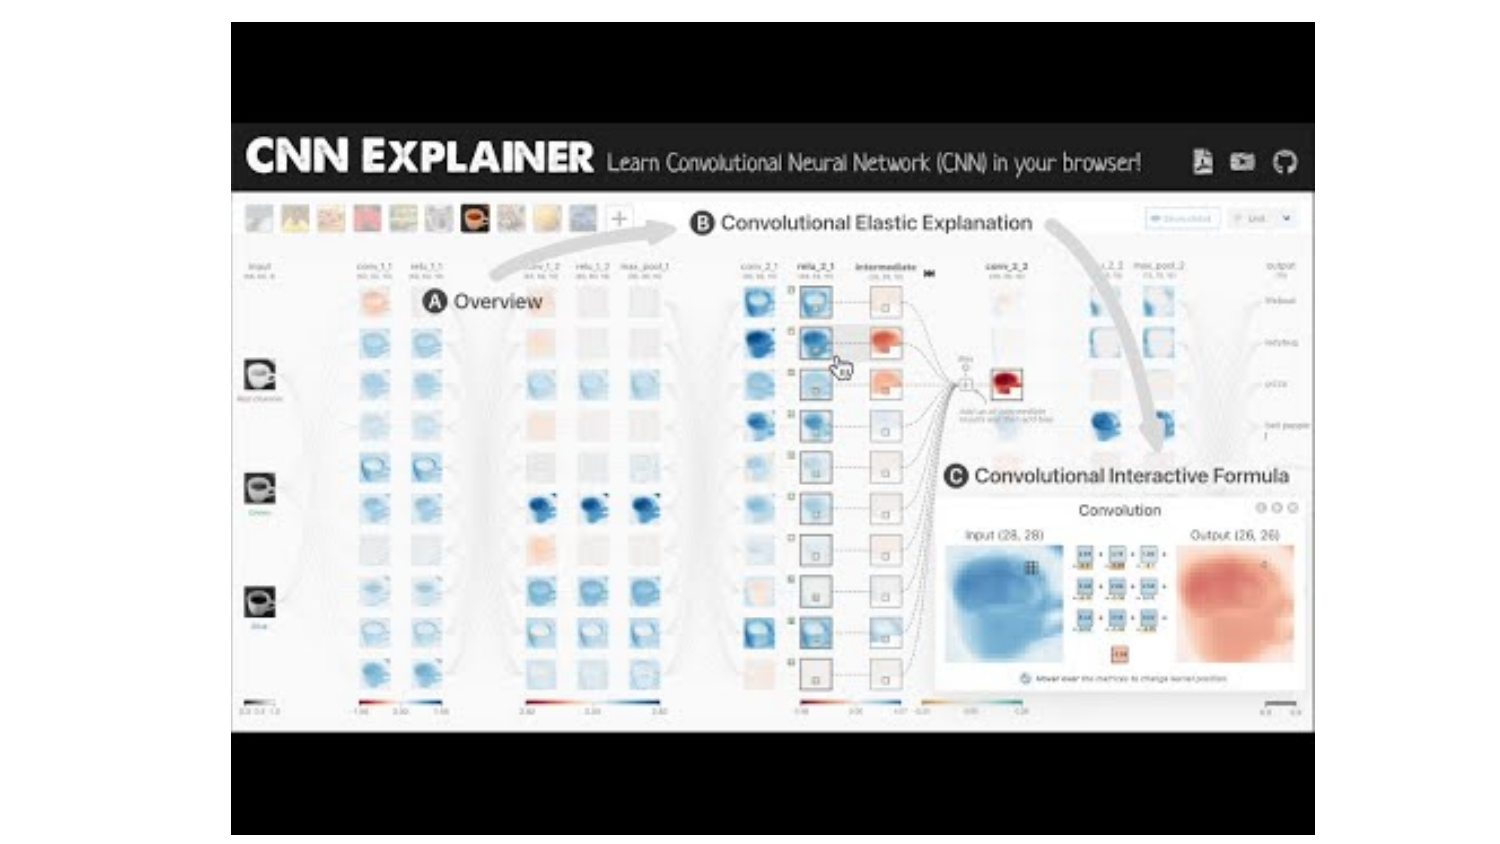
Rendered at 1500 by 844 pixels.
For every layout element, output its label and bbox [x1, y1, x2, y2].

picture [231, 22, 1316, 836]
